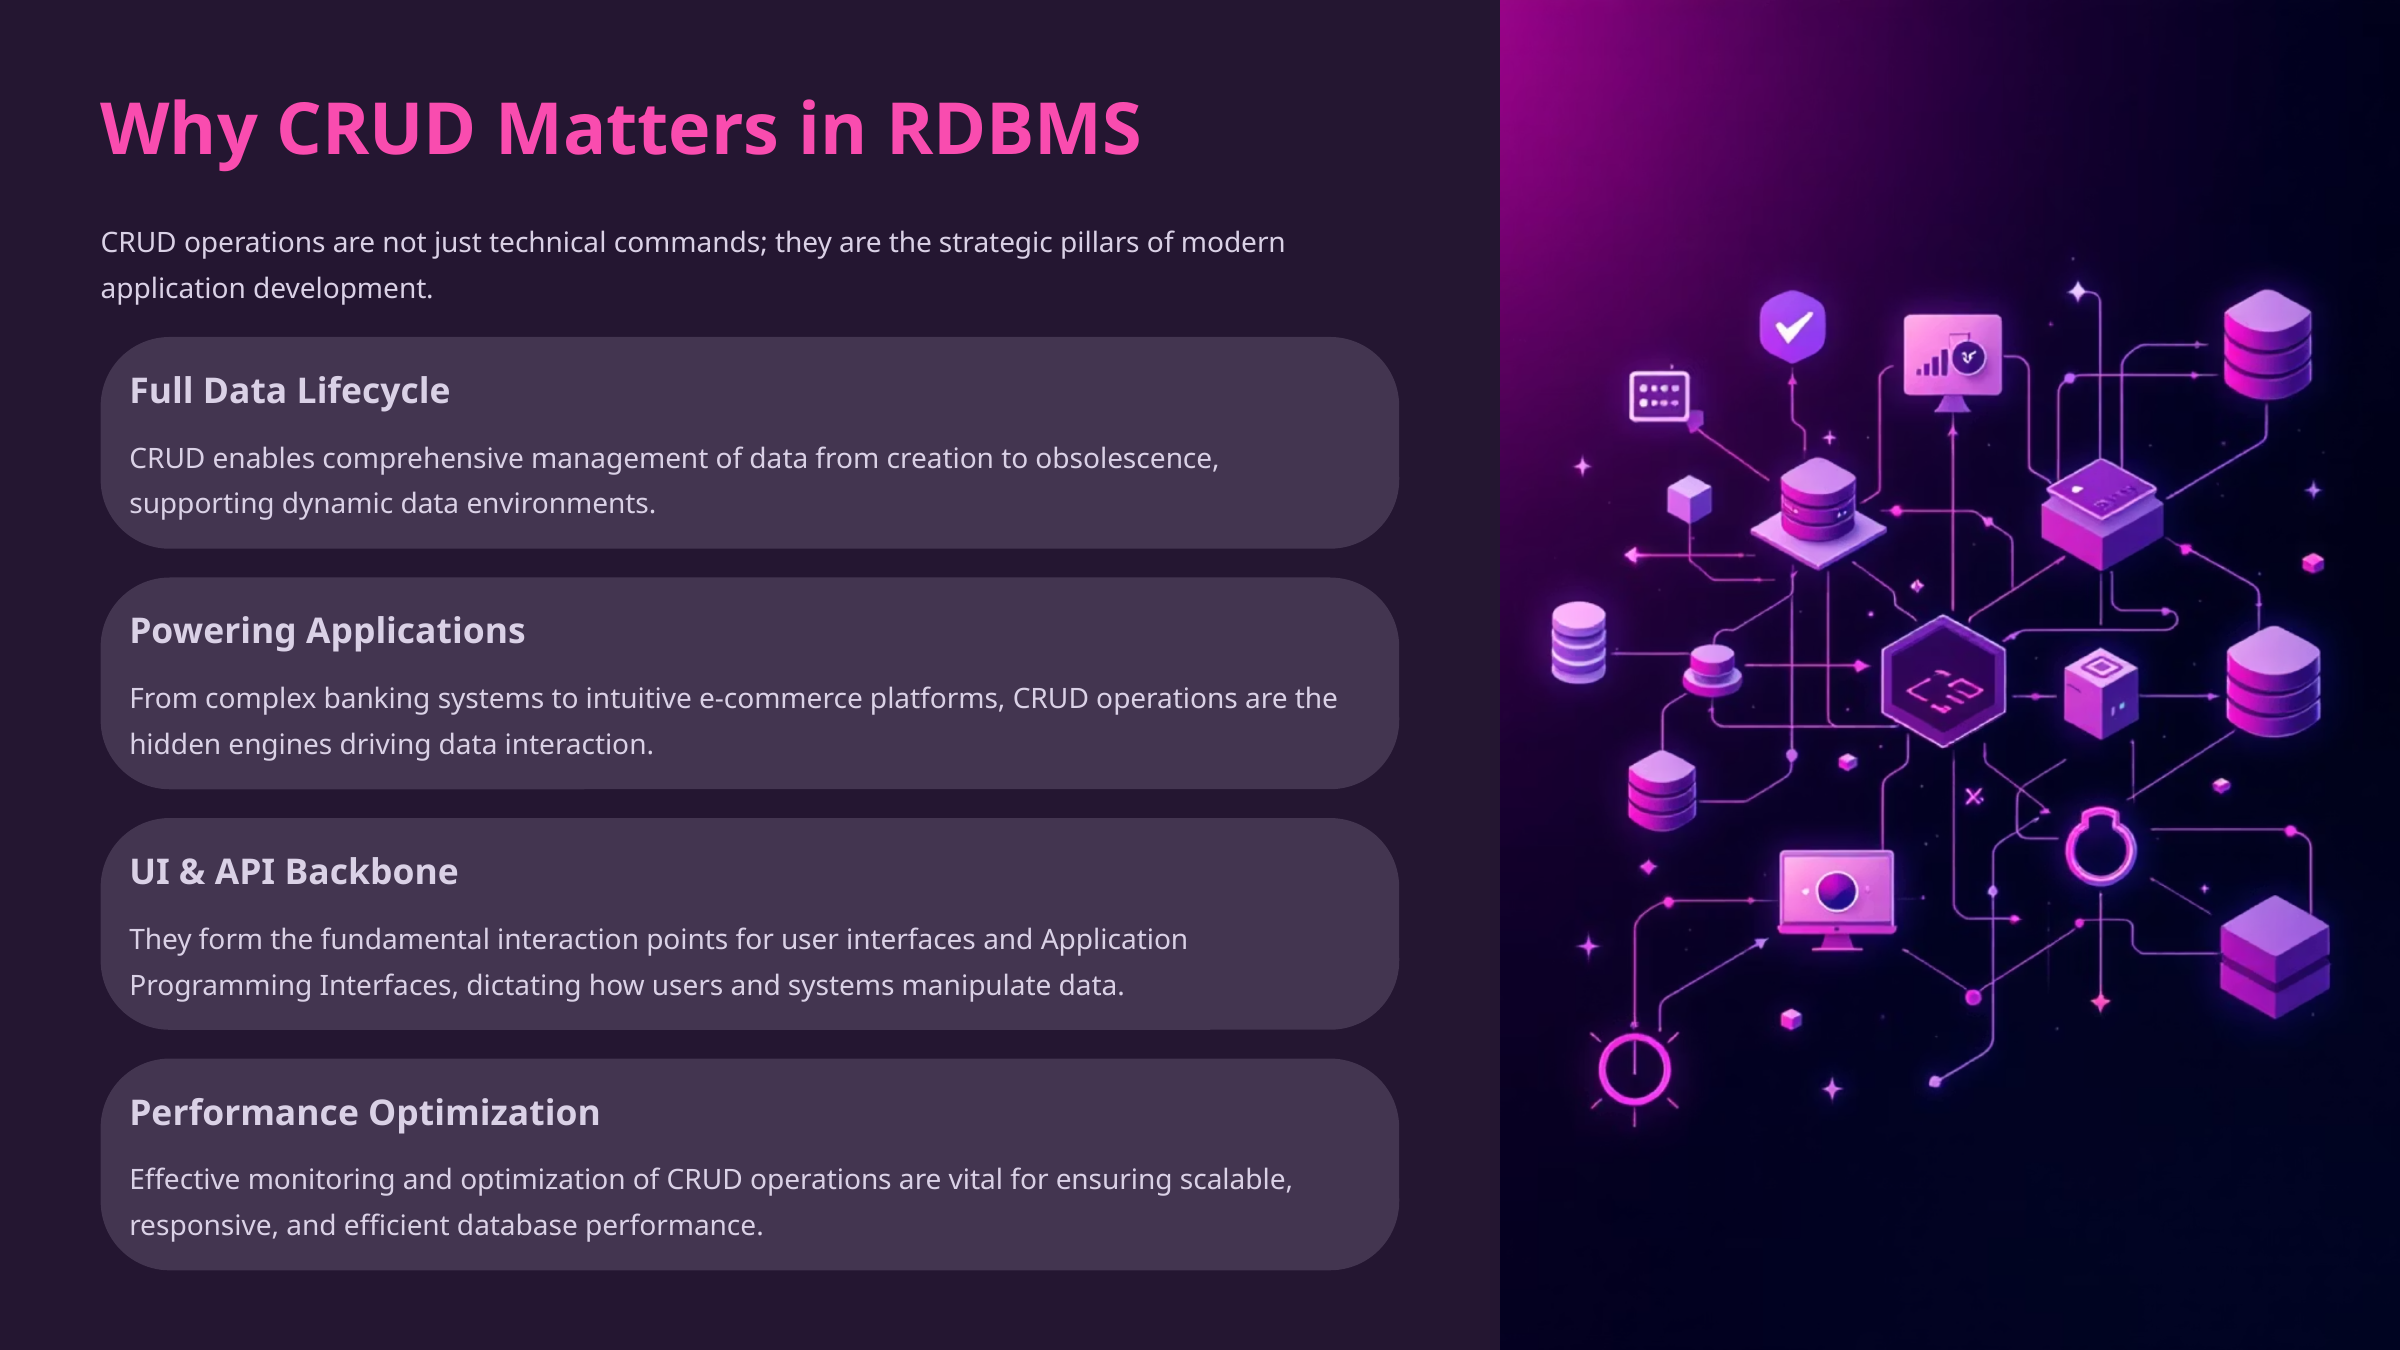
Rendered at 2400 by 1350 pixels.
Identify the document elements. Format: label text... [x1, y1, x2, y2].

text_box Performance Optimization [129, 1087, 561, 1133]
text_box From complex banking systems to intuitive e-commerce platforms, CRUD operations are the hidden engines driving data interaction. [129, 668, 1371, 761]
text_box CRUD operations are not just technical commands; they are the strategic pillars of modern application development. [100, 212, 1400, 305]
text_box UI & API Backbone [129, 846, 489, 892]
text_box [100, 336, 1400, 549]
text_box They form the fundamental interaction points for user interfaces and Application Programming Interfaces, dictating how users and systems manipulate data. [129, 908, 1371, 1001]
text_box Full Data Lifecycle [129, 365, 489, 411]
text_box [100, 577, 1400, 790]
text_box [100, 818, 1400, 1030]
text_box Powering Applications [129, 606, 507, 652]
text_box Effective monitoring and optimization of CRUD operations are vital for ensuring scalable, responsive, and efficient database performance. [129, 1149, 1371, 1242]
text_box Why CRUD Matters in RDBMS [100, 79, 1000, 170]
text_box CRUD enables comprehensive management of data from creation to obsolescence, supporting dynamic data environments. [129, 427, 1371, 520]
text_box [100, 1058, 1400, 1271]
picture [1499, 0, 2400, 1350]
